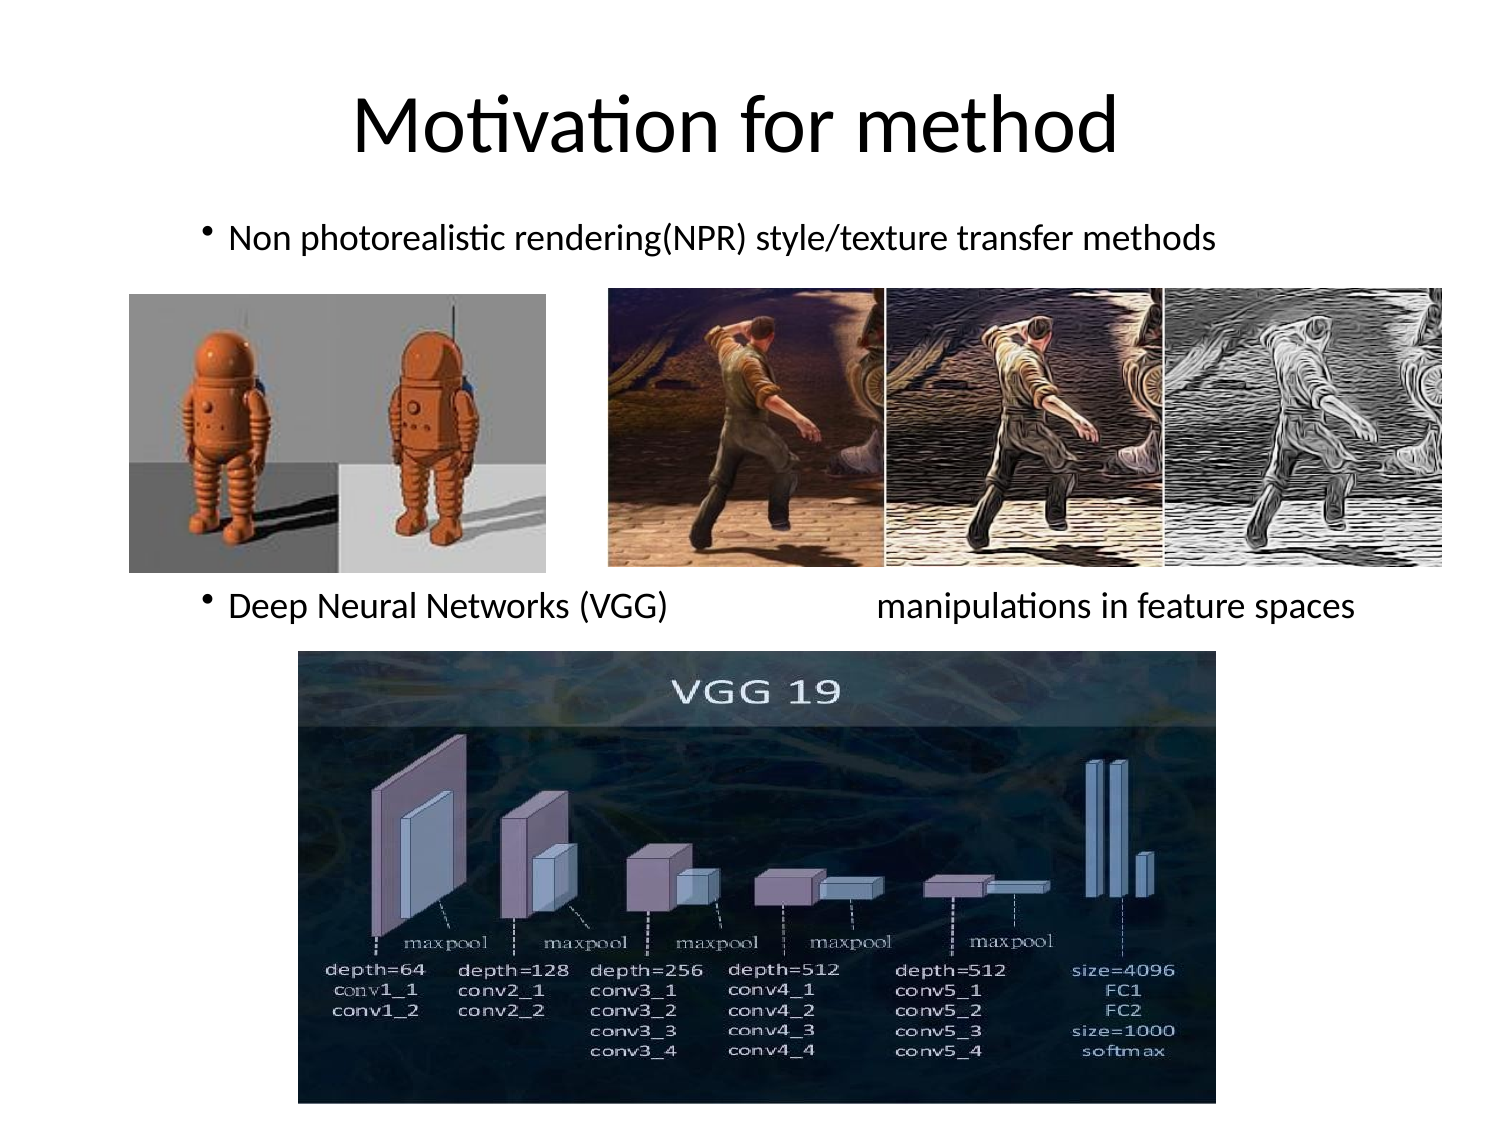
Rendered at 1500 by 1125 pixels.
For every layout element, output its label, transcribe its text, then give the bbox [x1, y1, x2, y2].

picture [607, 288, 1442, 567]
picture [298, 650, 1216, 1104]
picture [128, 294, 546, 573]
text_box Non photorealistic rendering(NPR) style/texture transfer methods [199, 210, 1230, 258]
text_box manipulations in feature spaces [874, 579, 1361, 627]
text_box Deep Neural Networks (VGG) [199, 579, 674, 627]
title Motivation for method [349, 67, 1128, 210]
